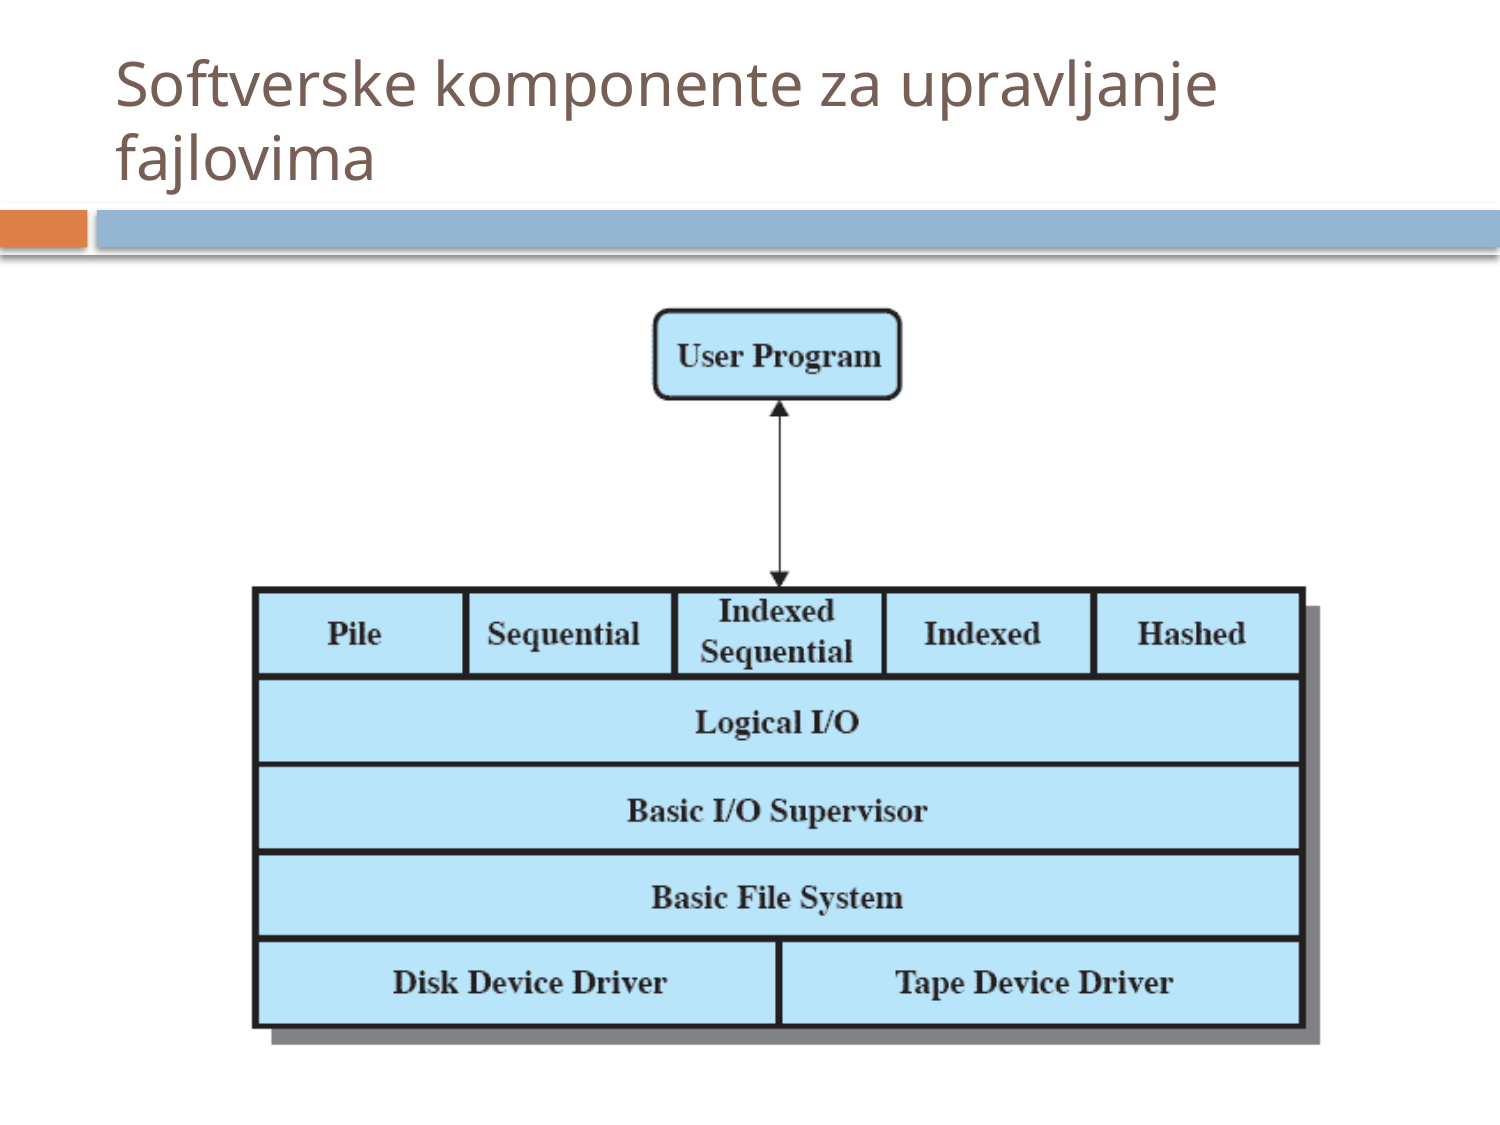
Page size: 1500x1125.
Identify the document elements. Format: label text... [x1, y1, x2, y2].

title Softverske komponente za upravljanje fajlovima [100, 37, 1438, 200]
picture [124, 277, 1348, 1066]
